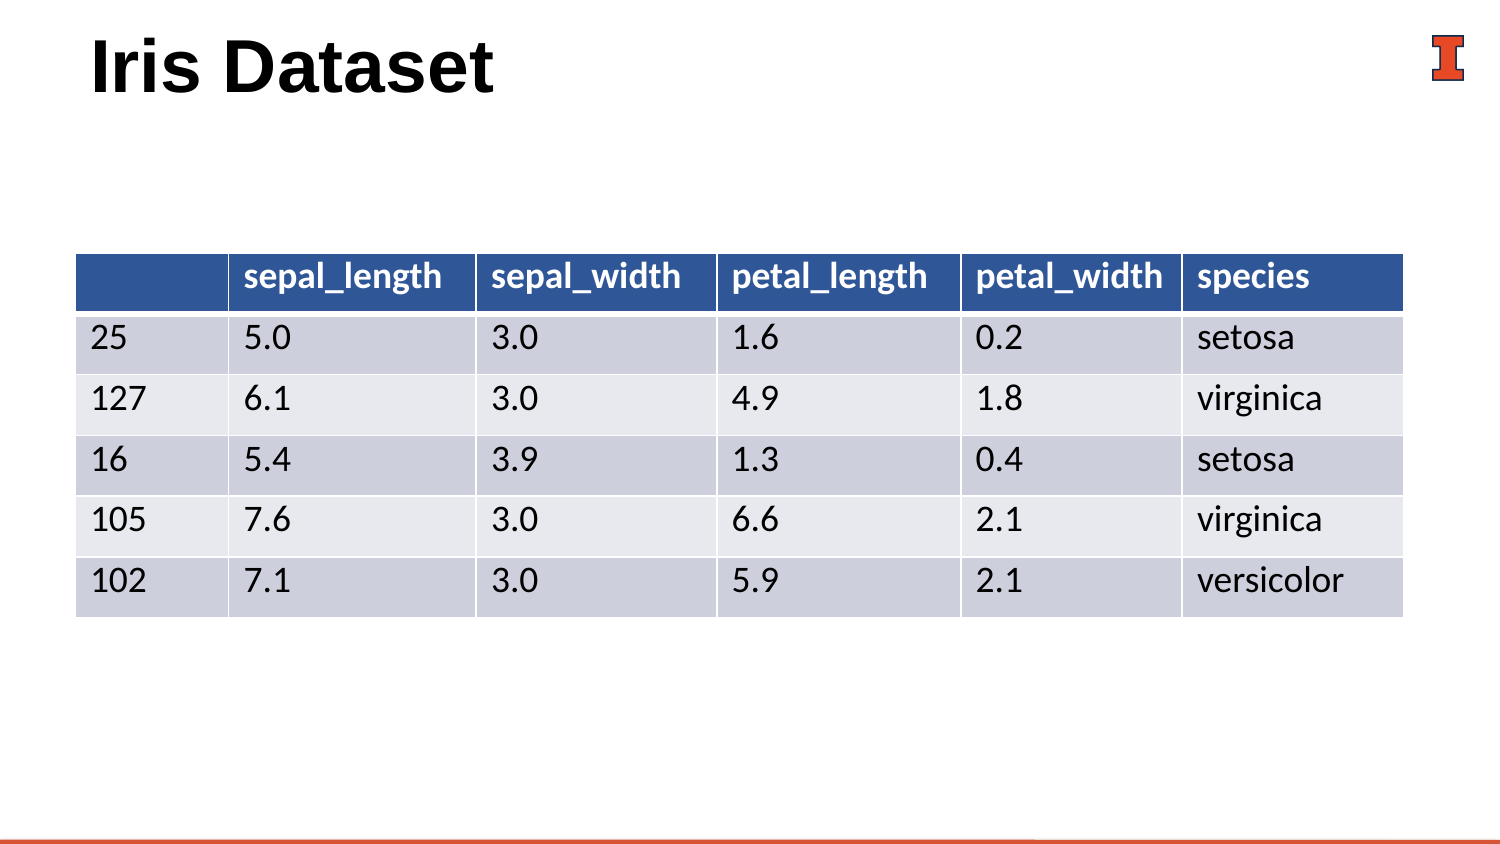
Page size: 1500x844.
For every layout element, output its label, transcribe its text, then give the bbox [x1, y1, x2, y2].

table_cell 3.0 [477, 497, 716, 556]
table_cell 4.9 [718, 375, 960, 435]
table_cell 16 [76, 436, 228, 495]
table_cell 0.4 [962, 436, 1181, 495]
table_cell versicolor [1183, 558, 1403, 617]
table_cell 3.0 [477, 375, 716, 435]
table_cell 6.1 [229, 375, 475, 435]
title Iris Dataset [75, 10, 1404, 128]
table_cell virginica [1183, 375, 1403, 435]
table_cell 3.0 [477, 317, 716, 374]
table_header species [1183, 254, 1403, 311]
table_cell 3.0 [477, 558, 716, 617]
table_cell setosa [1183, 317, 1403, 374]
table_cell 6.6 [718, 497, 960, 556]
table_cell setosa [1183, 436, 1403, 495]
table_cell 7.1 [229, 558, 475, 617]
table_cell 1.3 [718, 436, 960, 495]
table_cell 2.1 [962, 558, 1181, 617]
table_header sepal_width [477, 254, 716, 311]
table_cell 1.6 [718, 317, 960, 374]
table_cell 5.0 [229, 317, 475, 374]
table_cell 1.8 [962, 375, 1181, 435]
table_header [76, 254, 228, 311]
table_cell 25 [76, 317, 228, 374]
table_cell 102 [76, 558, 228, 617]
table_header petal_length [718, 254, 960, 311]
table_cell 5.4 [229, 436, 475, 495]
table_cell 105 [76, 497, 228, 556]
table_header petal_width [962, 254, 1181, 311]
table_cell 3.9 [477, 436, 716, 495]
table_cell 5.9 [718, 558, 960, 617]
table_cell virginica [1183, 497, 1403, 556]
picture [1432, 35, 1464, 81]
table_cell 0.2 [962, 317, 1181, 374]
table_cell 7.6 [229, 497, 475, 556]
table_header sepal_length [229, 254, 475, 311]
table_cell 2.1 [962, 497, 1181, 556]
table_cell 127 [76, 375, 228, 435]
